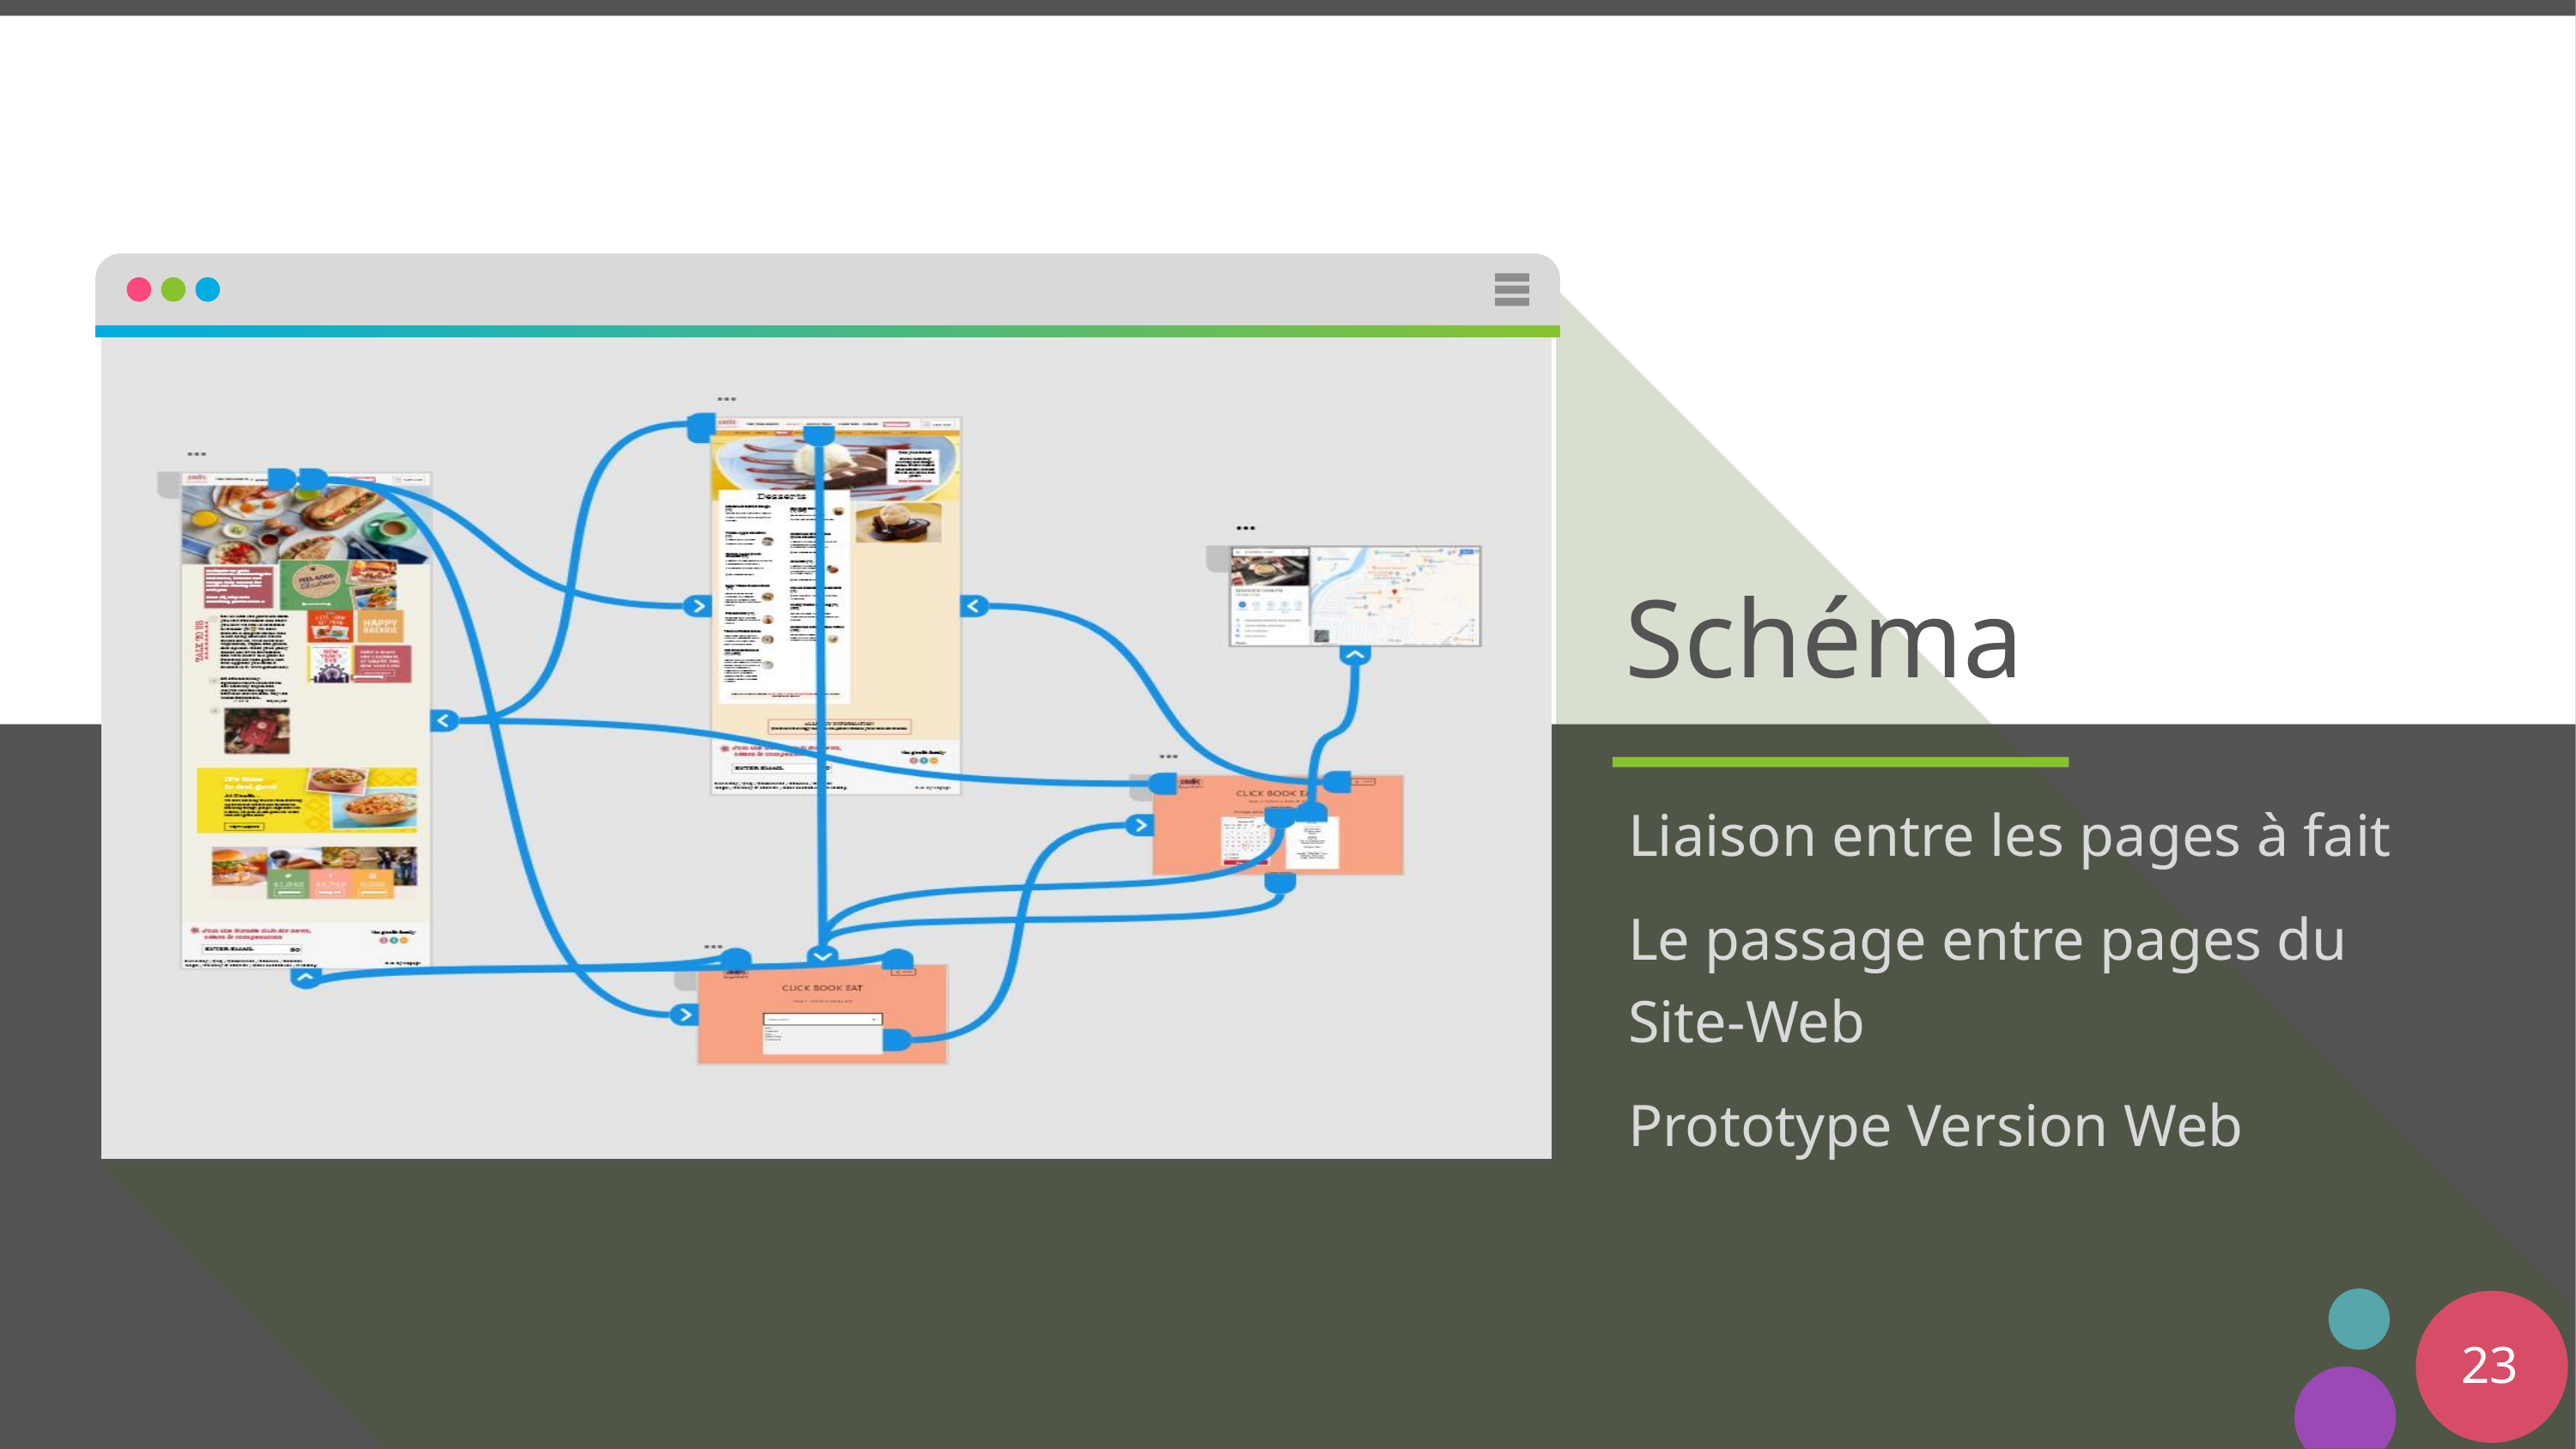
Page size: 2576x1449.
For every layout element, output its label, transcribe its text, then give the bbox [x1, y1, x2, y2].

slide_number 23 [2414, 1328, 2567, 1406]
list Liaison entre les pages à fait Le passage entre pages du Site-Web Prototype Version Web [1605, 773, 2478, 1262]
title Schéma [1602, 117, 2475, 711]
picture [100, 326, 1552, 1160]
